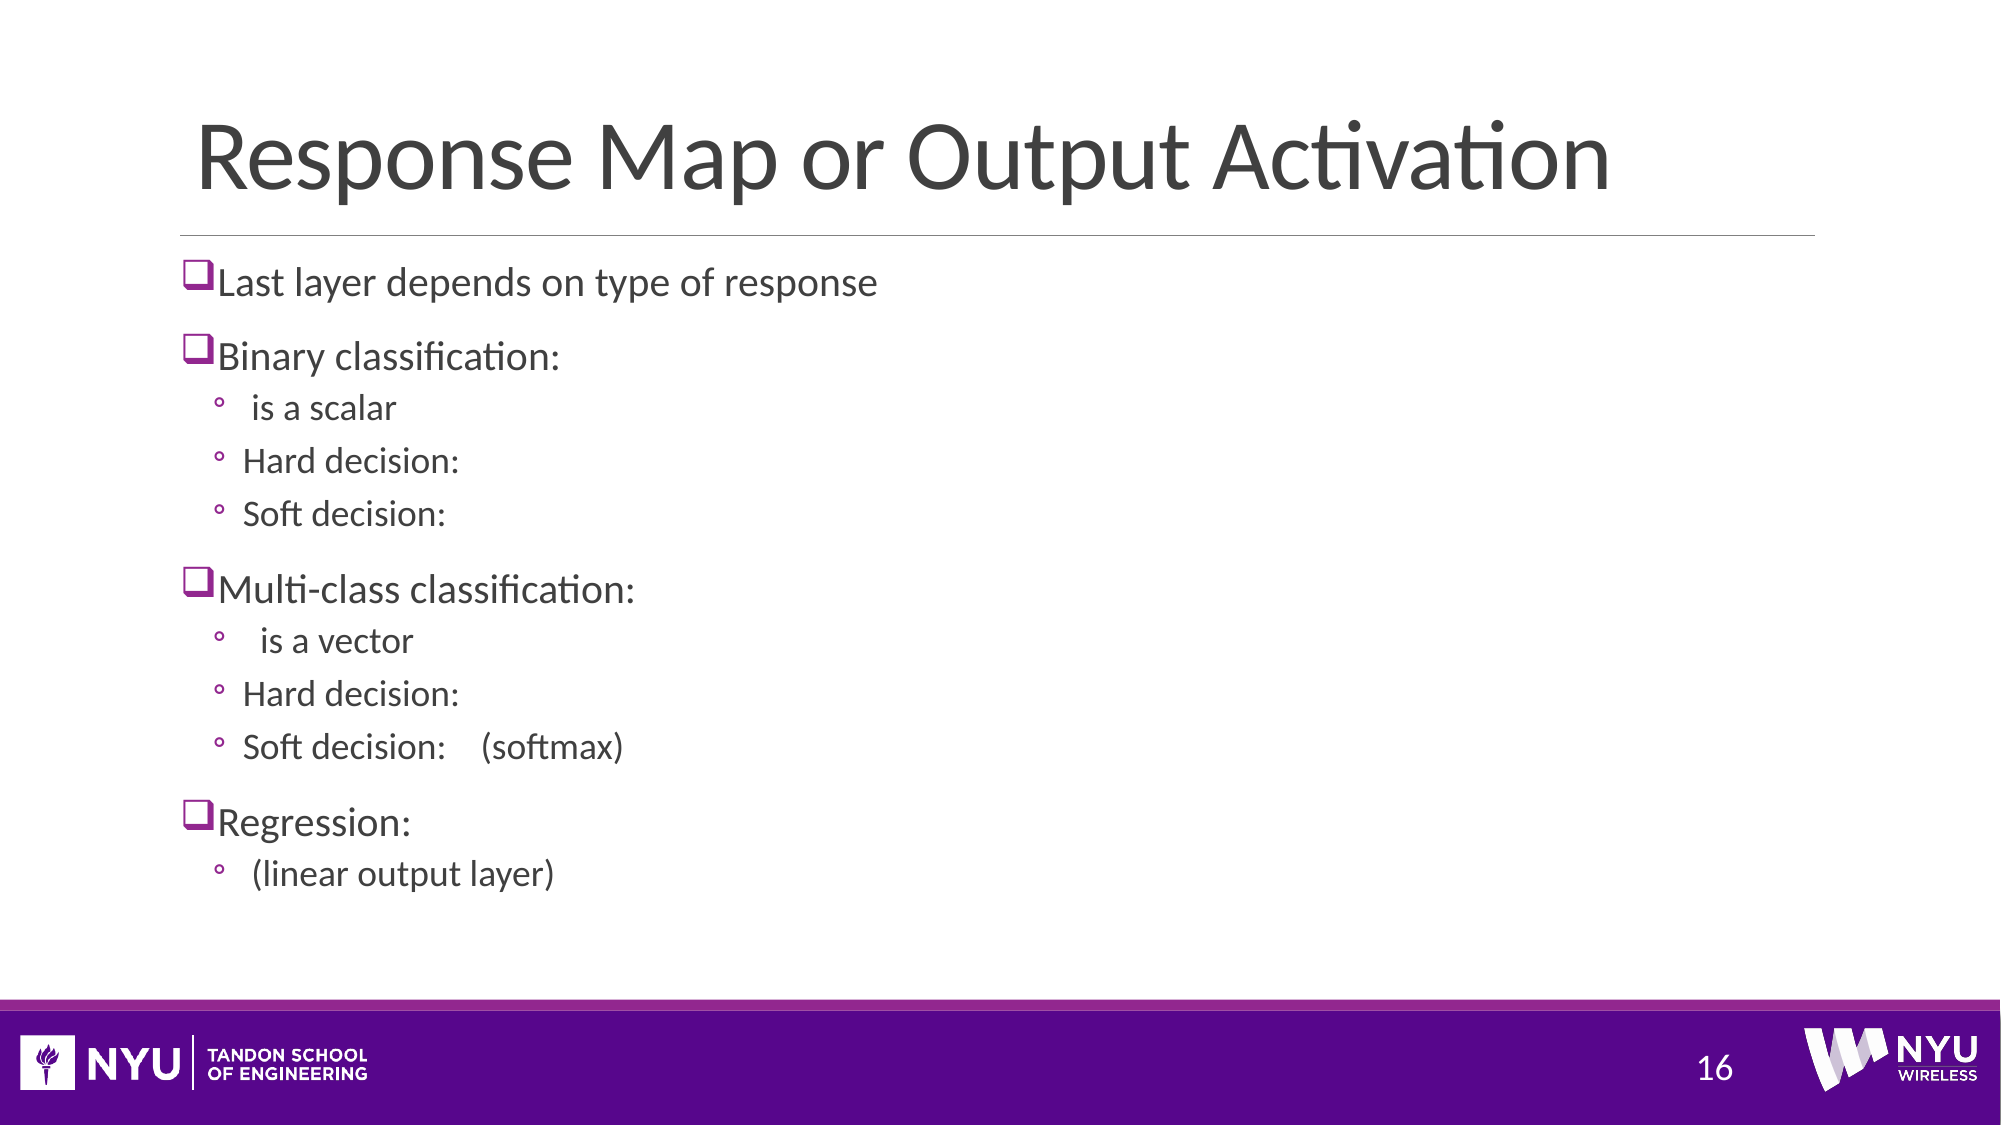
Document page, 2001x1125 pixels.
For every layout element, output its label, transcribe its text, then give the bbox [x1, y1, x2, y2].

slide_number 16 [1533, 1035, 1749, 1096]
title Response Map or Output Activation [180, 47, 1830, 218]
